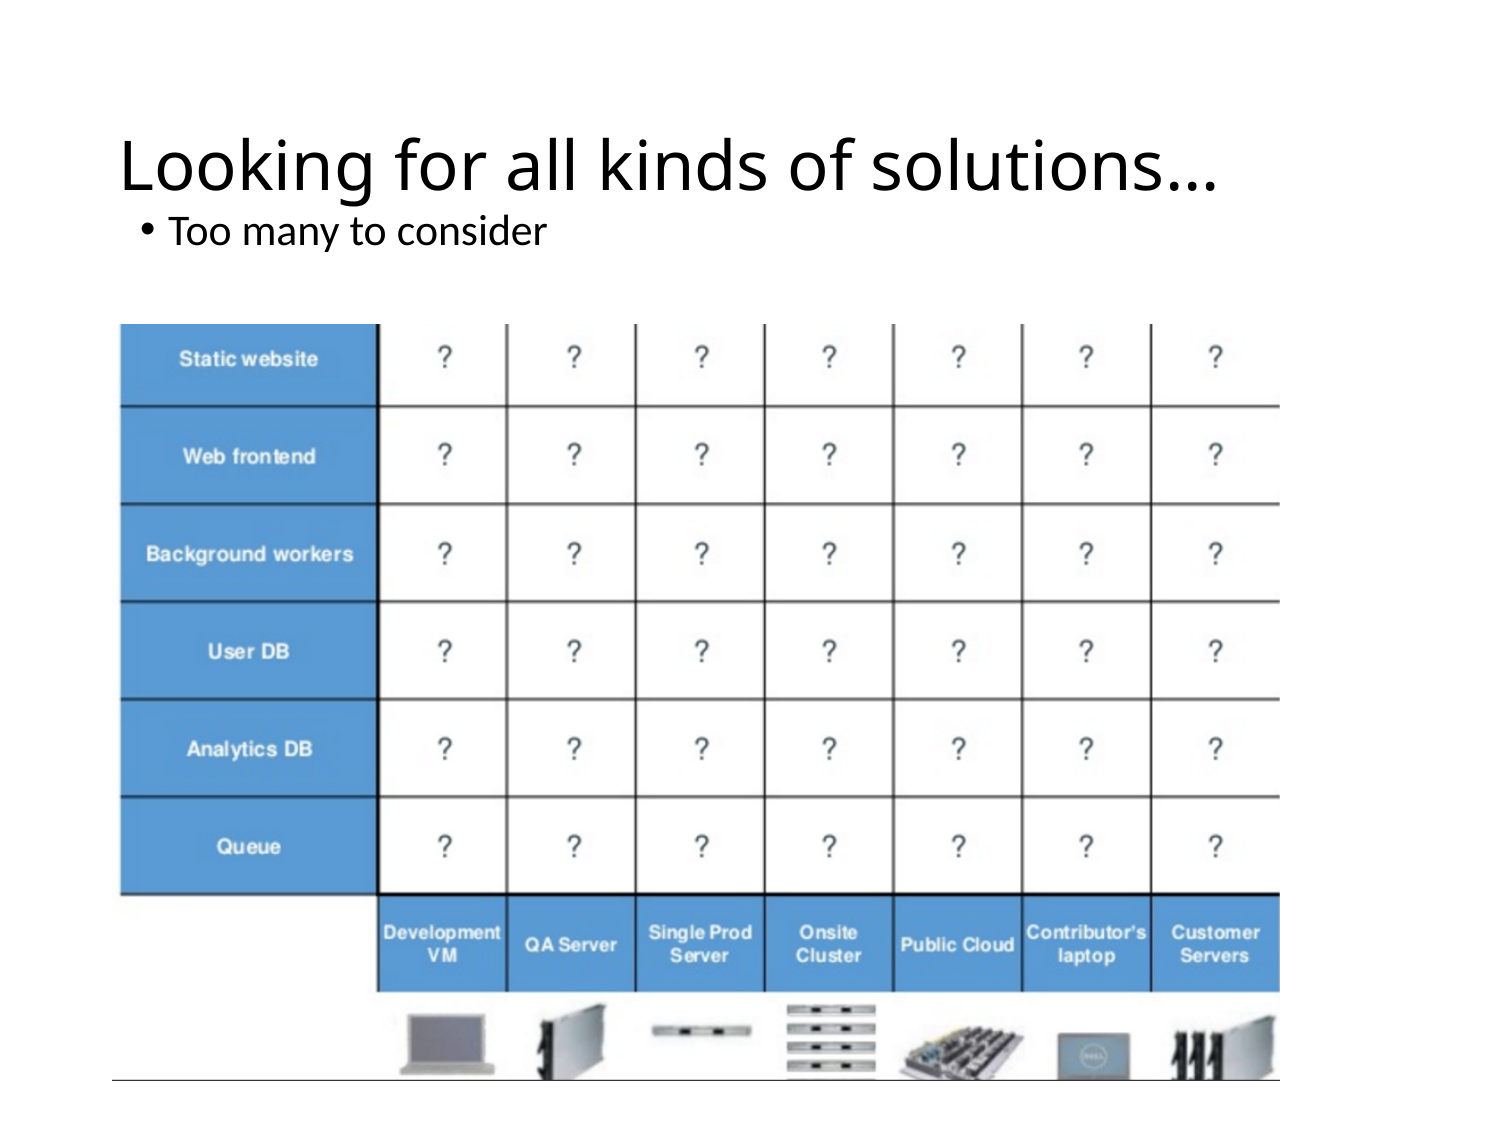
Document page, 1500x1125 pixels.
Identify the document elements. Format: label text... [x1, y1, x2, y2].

picture [112, 324, 1280, 1081]
list Too many to consider [125, 200, 1341, 767]
title Looking for all kinds of solutions… [103, 59, 1397, 278]
